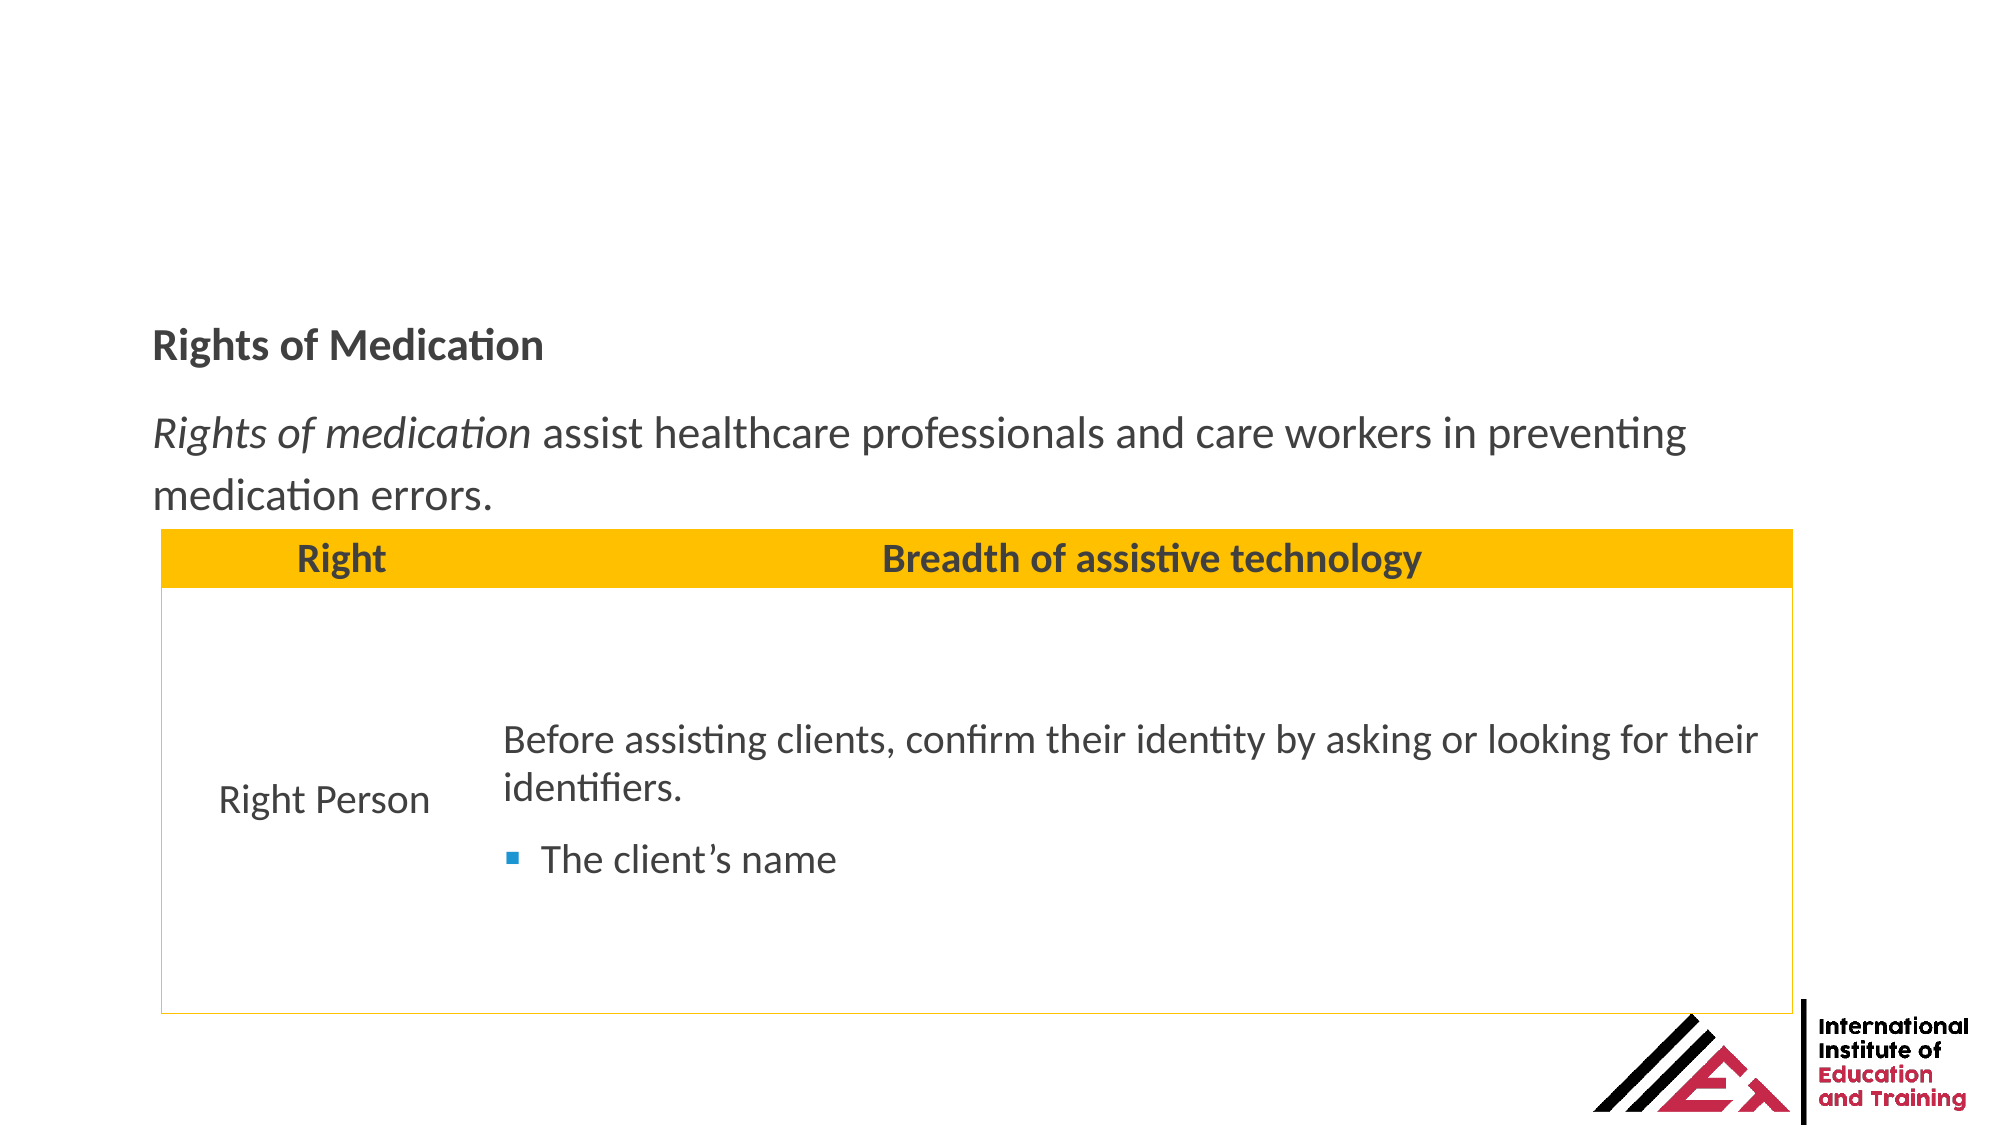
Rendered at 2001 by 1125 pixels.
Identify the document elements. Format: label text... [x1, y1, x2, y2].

table_header Right [162, 530, 488, 587]
picture [1593, 999, 1968, 1125]
list Rights of Medication Rights of medication assist healthcare professionals and care workers in preventing medication errors. [137, 299, 1793, 1014]
table_header Breadth of assistive technology [488, 530, 1792, 587]
table_cell Right Person [162, 588, 488, 1013]
table_cell Before assisting clients, confirm their identity by asking or looking for their identifiers. The client’s name [488, 588, 1792, 1013]
